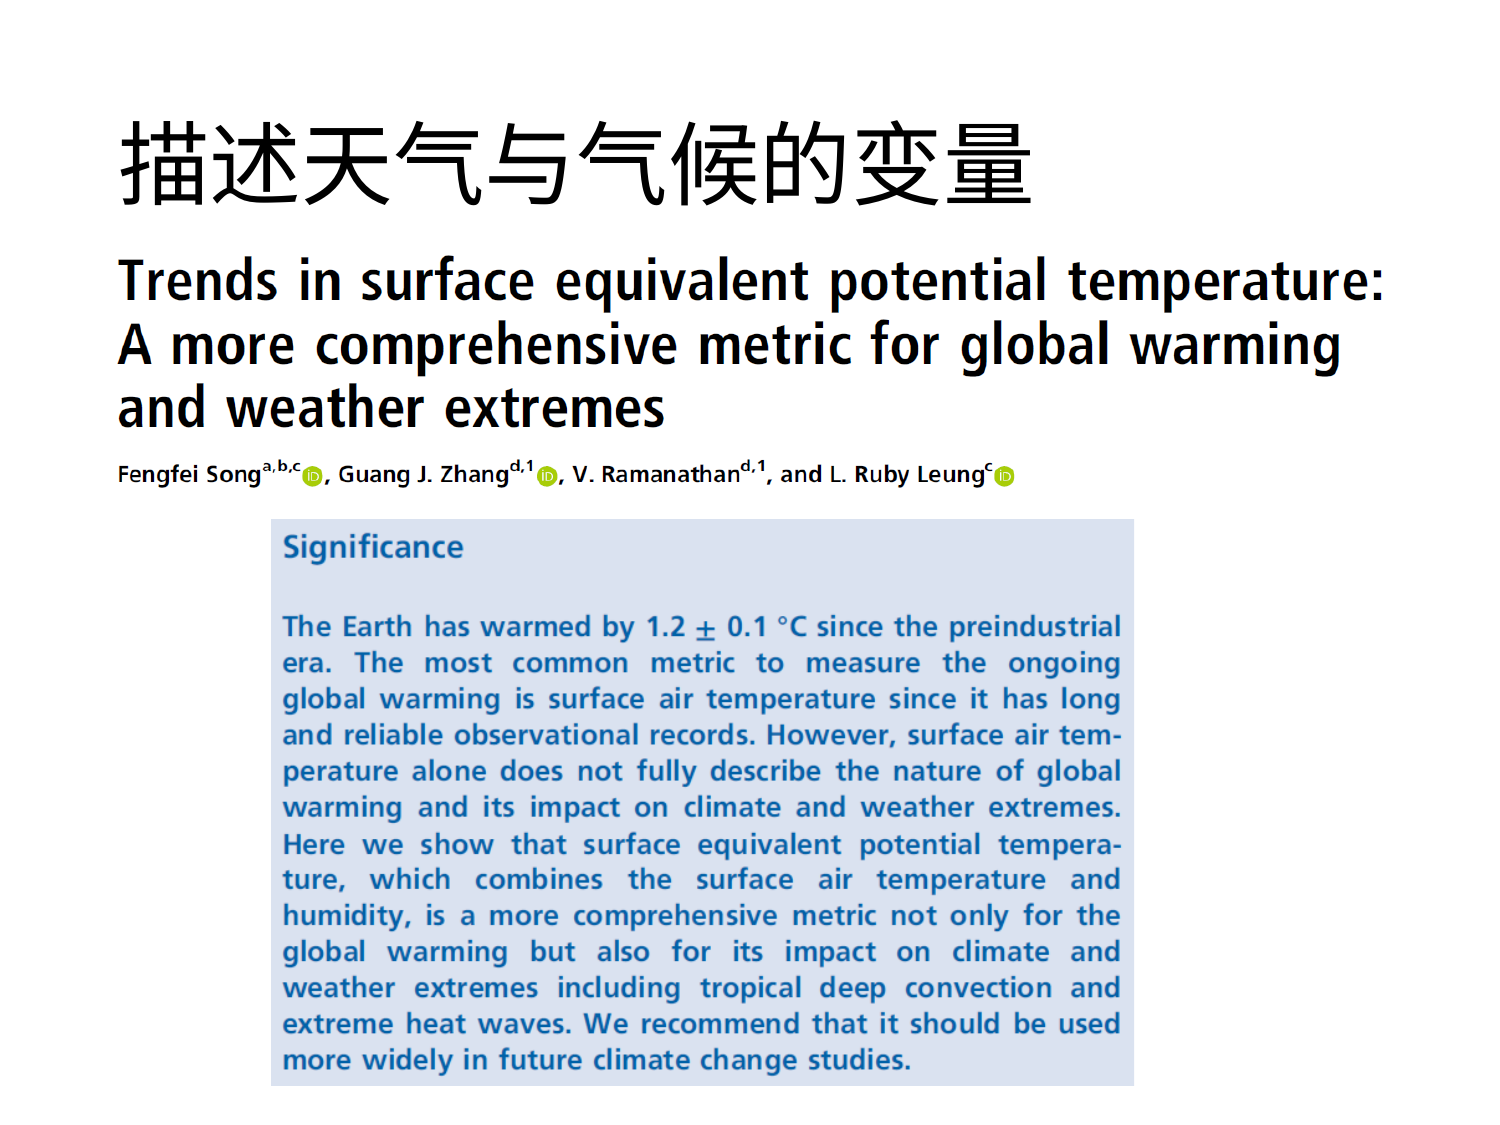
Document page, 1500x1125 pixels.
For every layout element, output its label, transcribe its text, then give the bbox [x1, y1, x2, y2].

picture [271, 518, 1135, 1086]
picture [103, 242, 1401, 500]
title 描述天气与气候的变量 [103, 59, 1397, 242]
